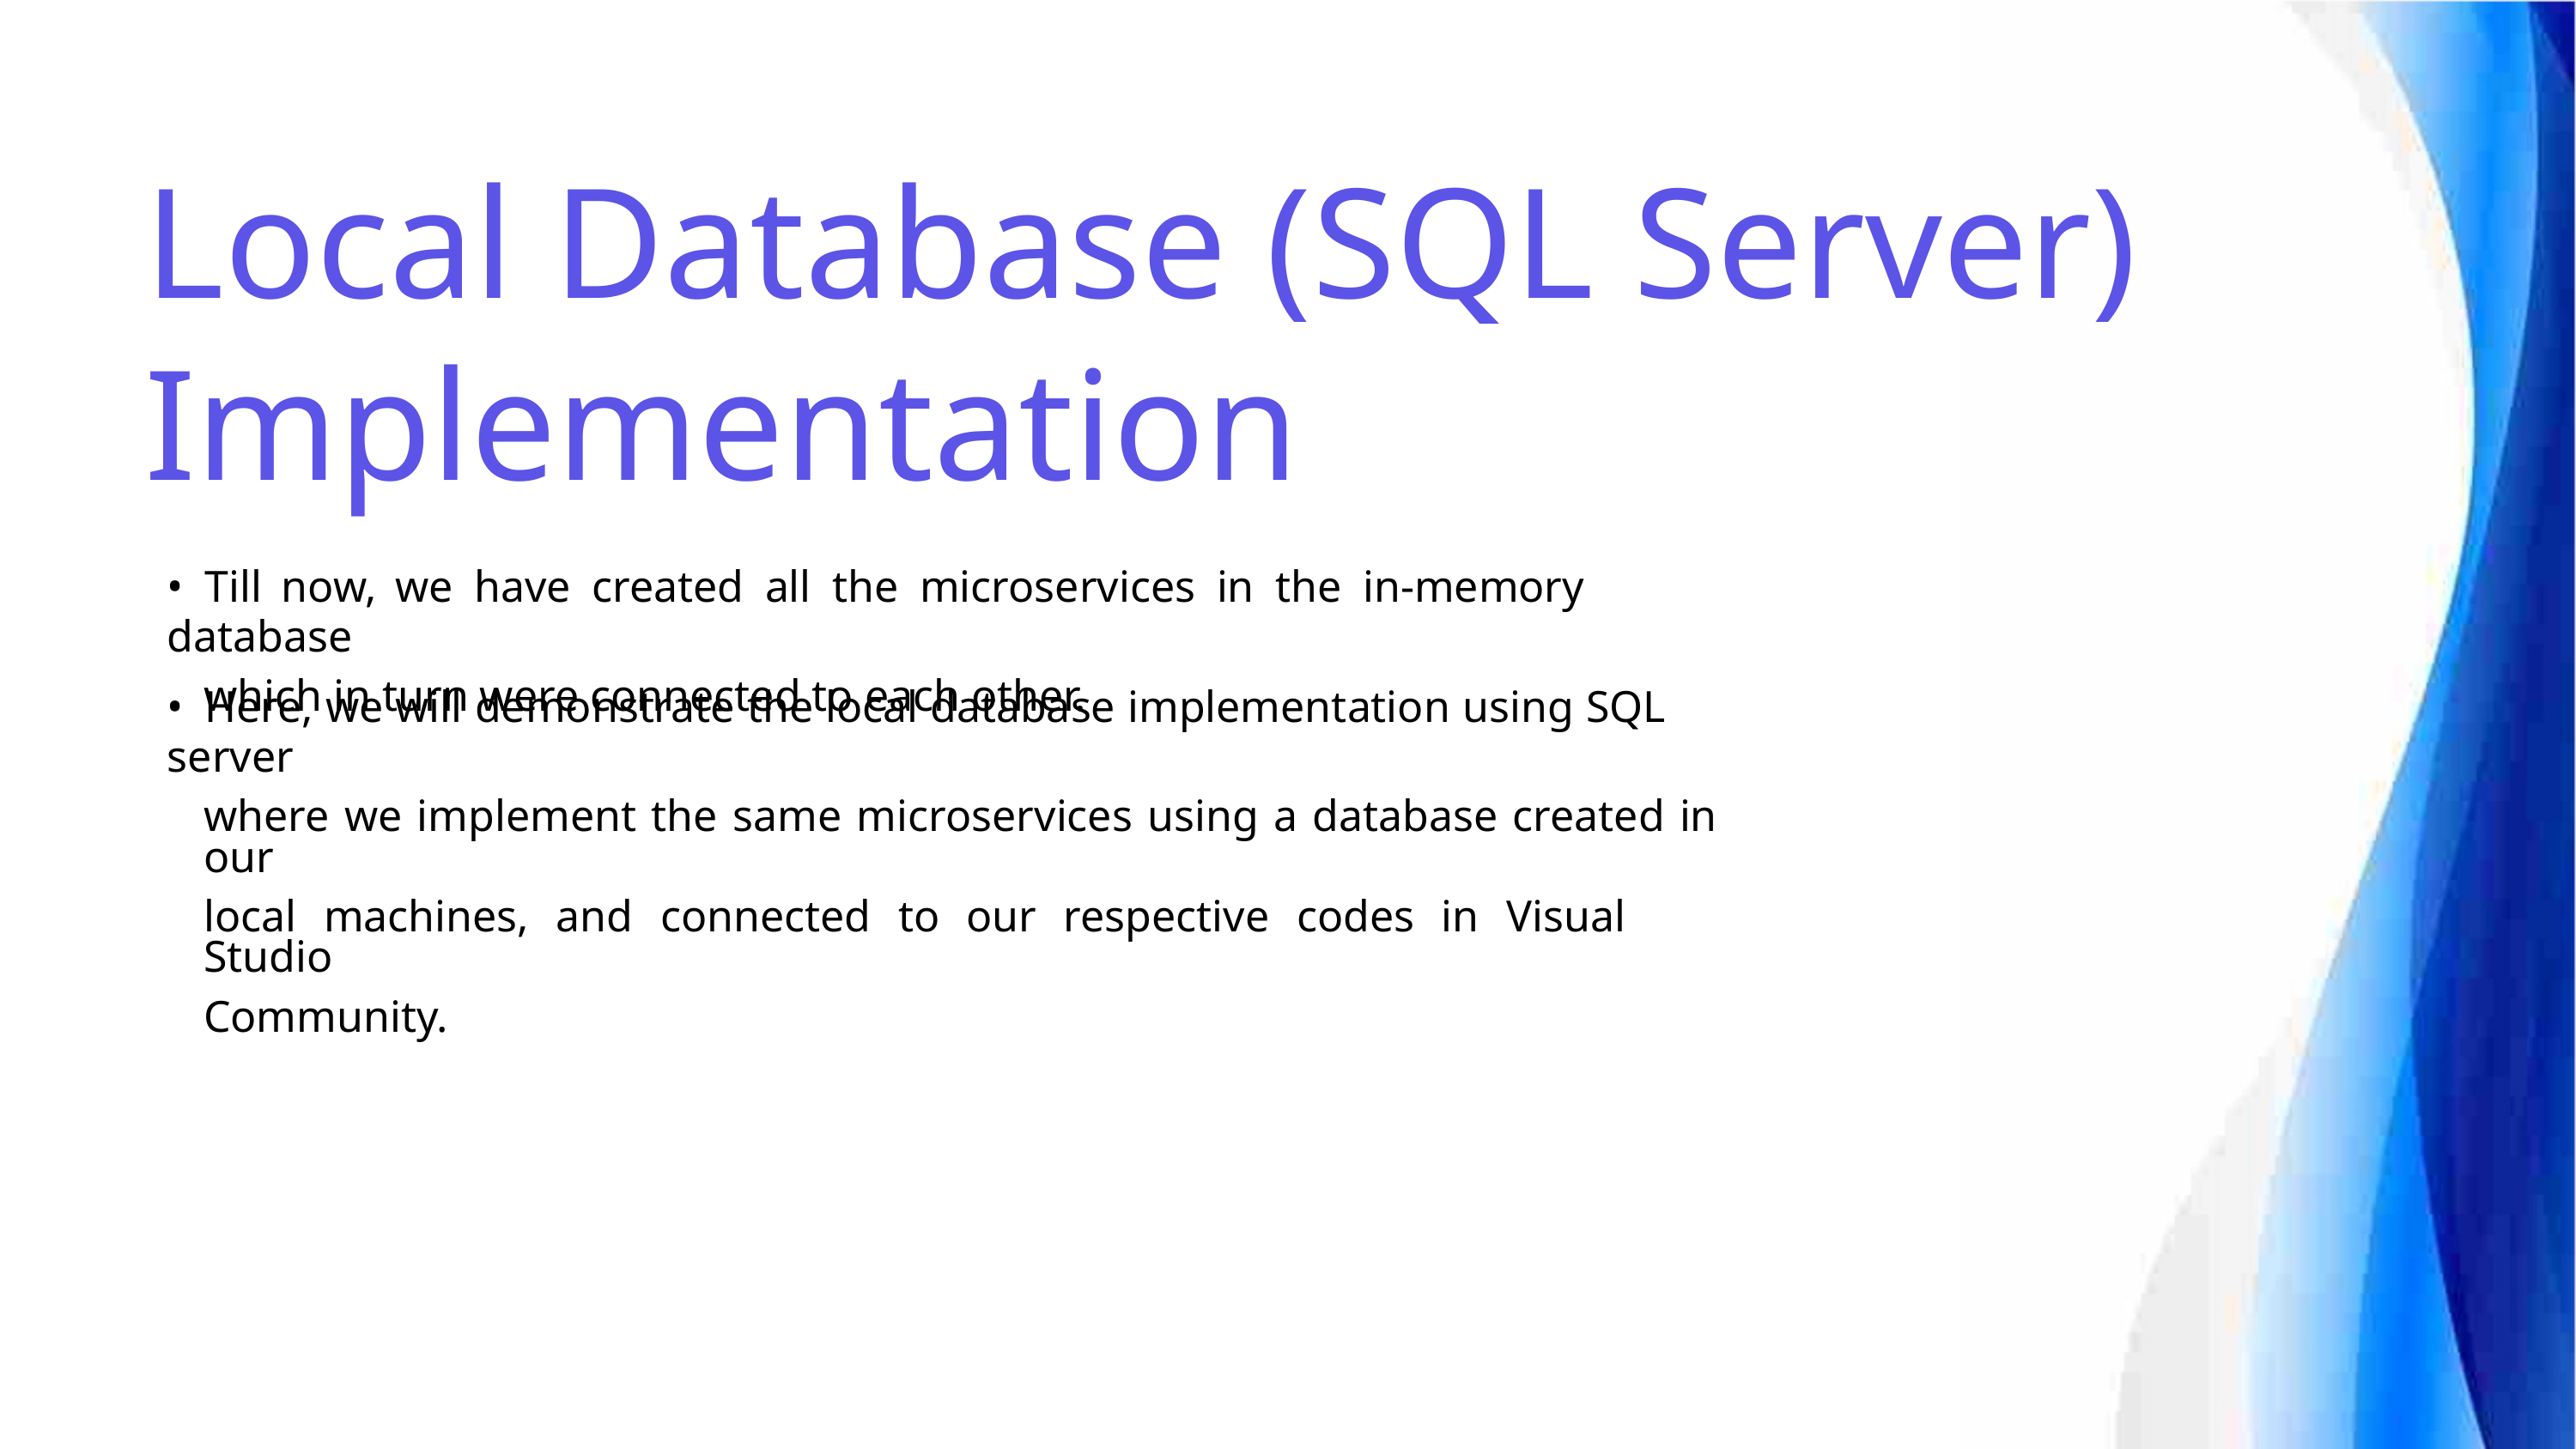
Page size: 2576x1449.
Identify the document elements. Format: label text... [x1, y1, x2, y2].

text_box [0, 0, 2576, 1449]
text_box • Here, we will demonstrate the local database implementation using SQL server where we implement the same microservices using a database created in our local machines, and connected to our respective codes in Visual Studio Community. [167, 682, 1735, 1041]
text_box Local Database (SQL Server) Implementation [144, 184, 2160, 512]
text_box • Till now, we have created all the microservices in the in-memory database which in turn were connected to each other. [167, 562, 1735, 682]
